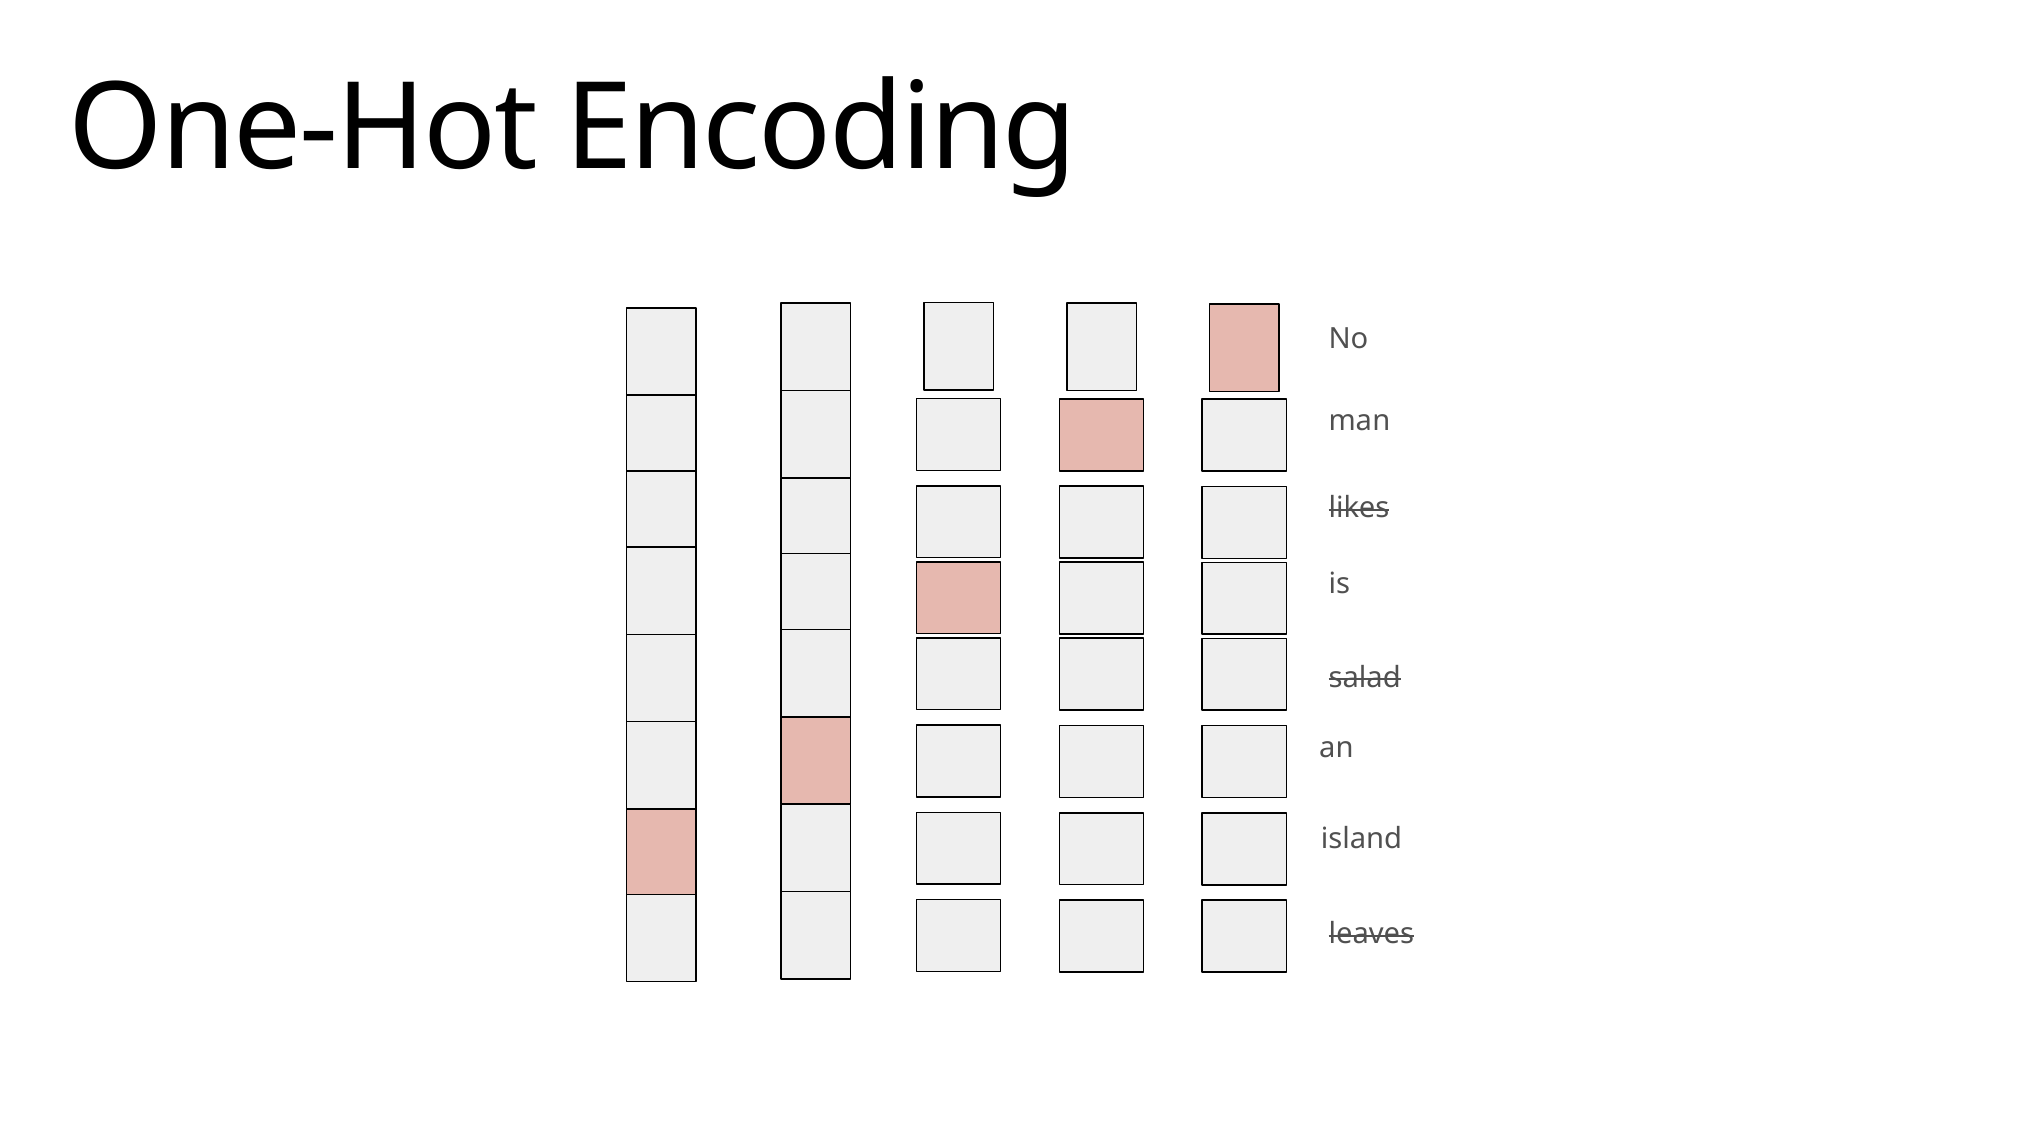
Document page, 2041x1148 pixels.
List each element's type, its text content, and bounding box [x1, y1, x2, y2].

title One-Hot Encoding [45, 48, 1996, 231]
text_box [626, 307, 697, 982]
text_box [780, 302, 851, 980]
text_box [1066, 302, 1137, 980]
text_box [1209, 303, 1280, 981]
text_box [923, 302, 994, 980]
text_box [1303, 303, 1551, 996]
